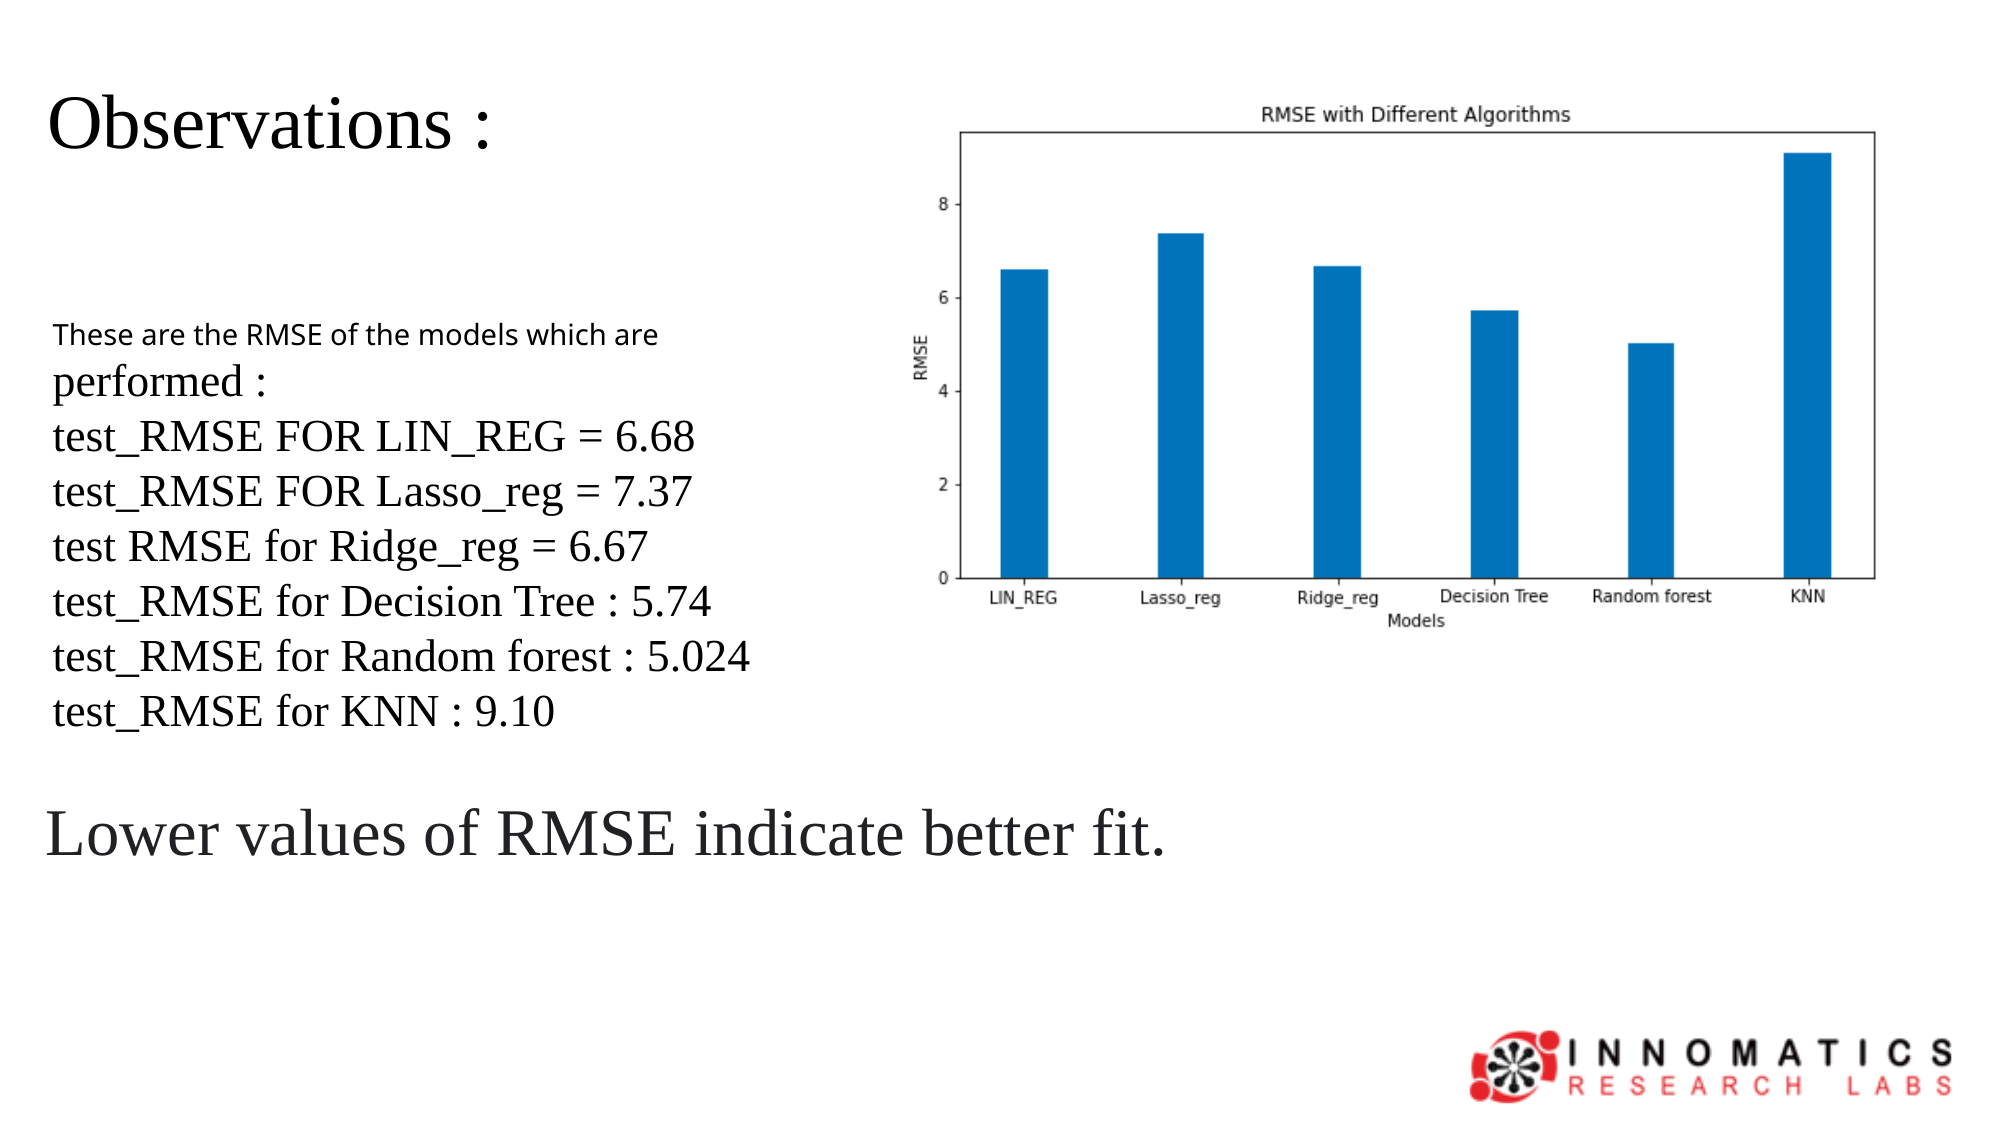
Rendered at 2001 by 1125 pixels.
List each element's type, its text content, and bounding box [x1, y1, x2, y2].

picture [901, 86, 1943, 661]
title Observations : [39, 43, 1766, 205]
text_box Lower values of RMSE indicate better fit. [37, 781, 1177, 876]
list These are the RMSE of the models which are performed : test_RMSE FOR LIN_REG = 6.68 test_RMSE FOR Lasso_reg = 7.37 test RMSE for Ridge_reg = 6.67 test_RMSE for Decision Tree : 5.74 test_RMSE for Random forest : 5.024 test_RMSE for KNN : 9.10 [44, 240, 801, 744]
picture [1445, 1014, 1975, 1125]
